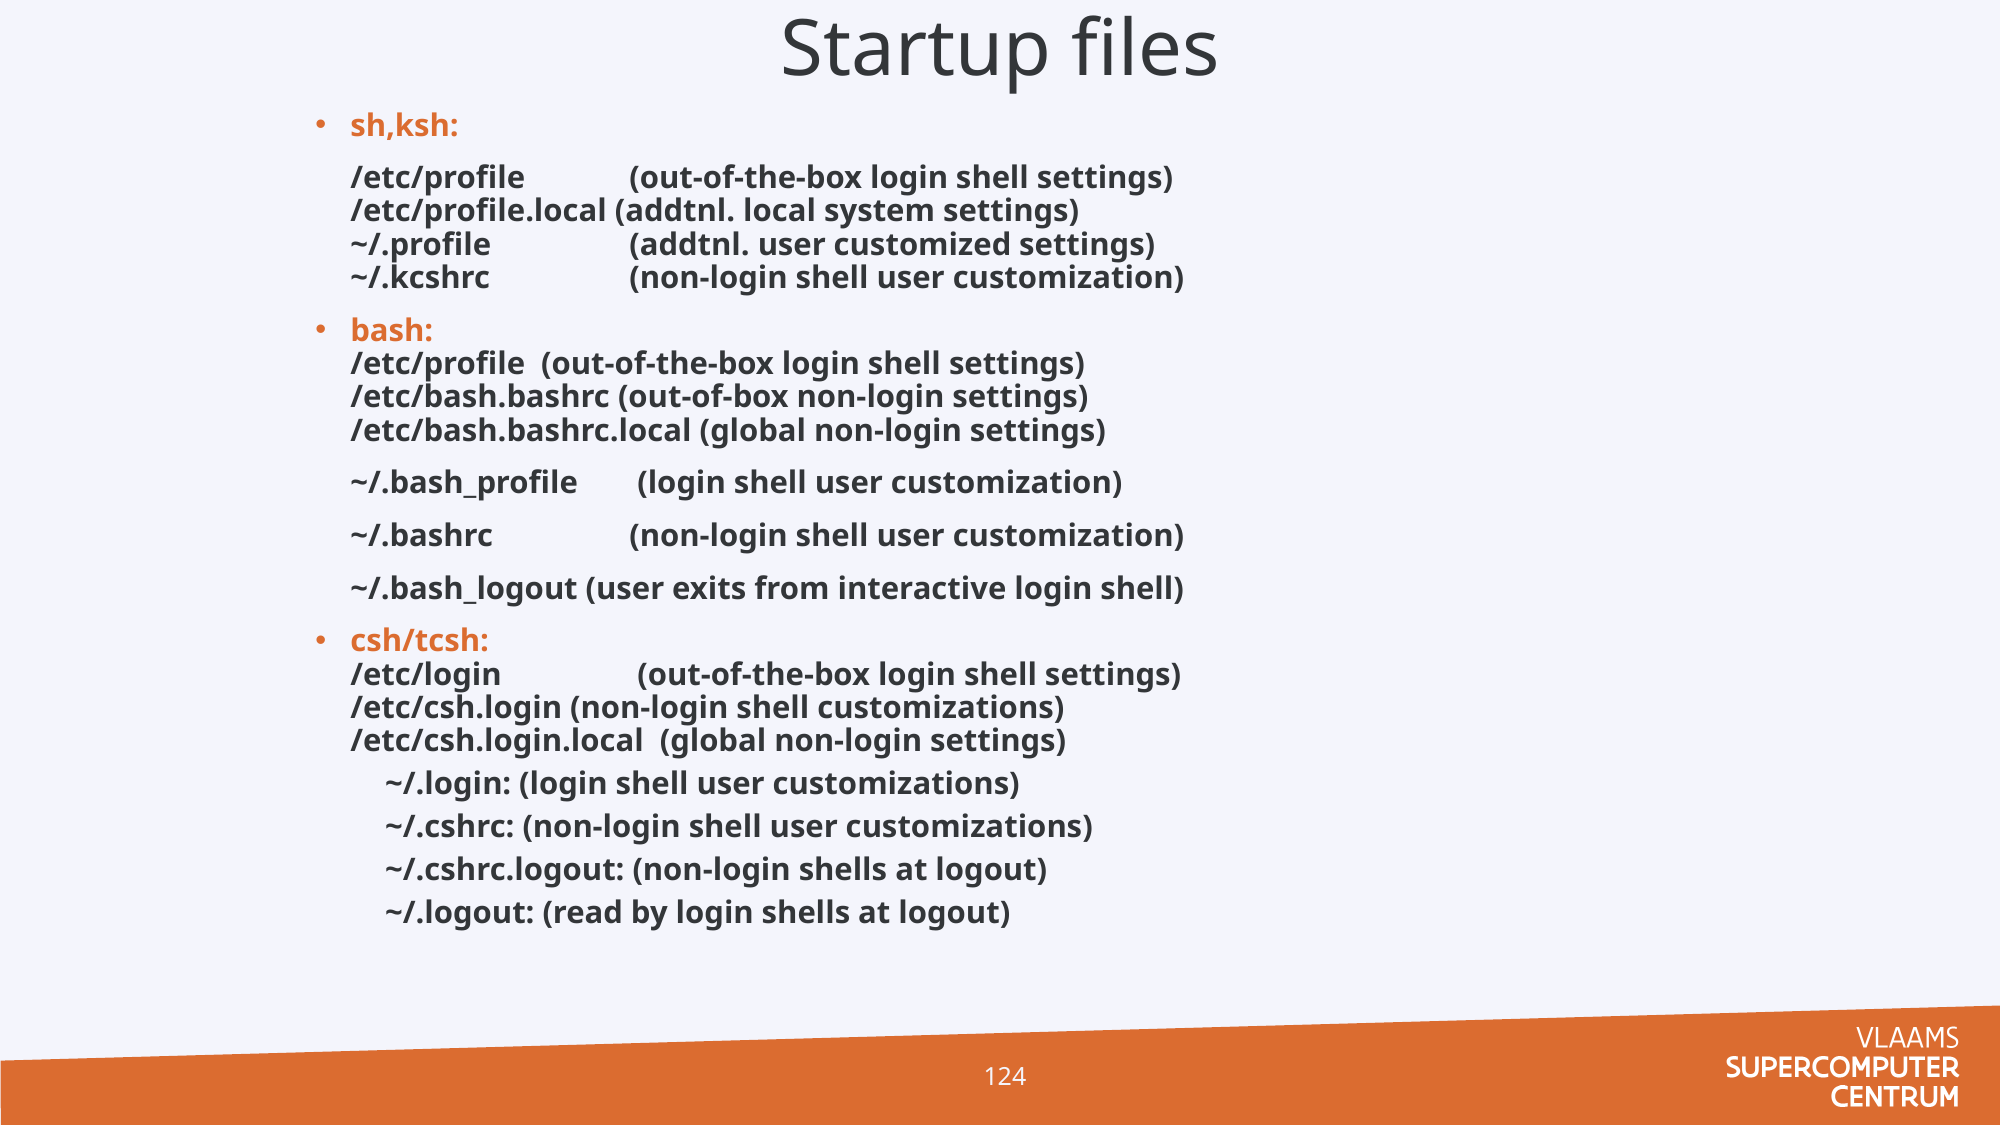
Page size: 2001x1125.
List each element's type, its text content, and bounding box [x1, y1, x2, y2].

slide_number 124 [958, 1047, 1042, 1108]
list sh,ksh: /etc/profile (out-of-the-box login shell settings) /etc/profile.local (addtnl. local system settings) ~/.profile (addtnl. user customized settings) ~/.kcshrc (non-login shell user customization) bash: /etc/profile (out-of-the-box login shell settings) /etc/bash.bashrc (out-of-box non-login settings) /etc/bash.bashrc.local (global non-login settings) ~/.bash_profile (login shell user customization) ~/.bashrc (non-login shell user customization) ~/.bash_logout (user exits from interactive login shell) csh/tcsh: /etc/login (out-of-the-box login shell settings) /etc/csh.login (non-login shell customizations) /etc/csh.login.local (global non-login settings) ~/.login: (login shell user customizations) ~/.cshrc: (non-login shell user customizations) ~/.cshrc.logout: (non-login shells at logout) ~/.logout: (read by login shells at logout) [300, 101, 1701, 940]
title Startup files [250, 0, 1750, 100]
picture [1725, 1021, 1960, 1117]
